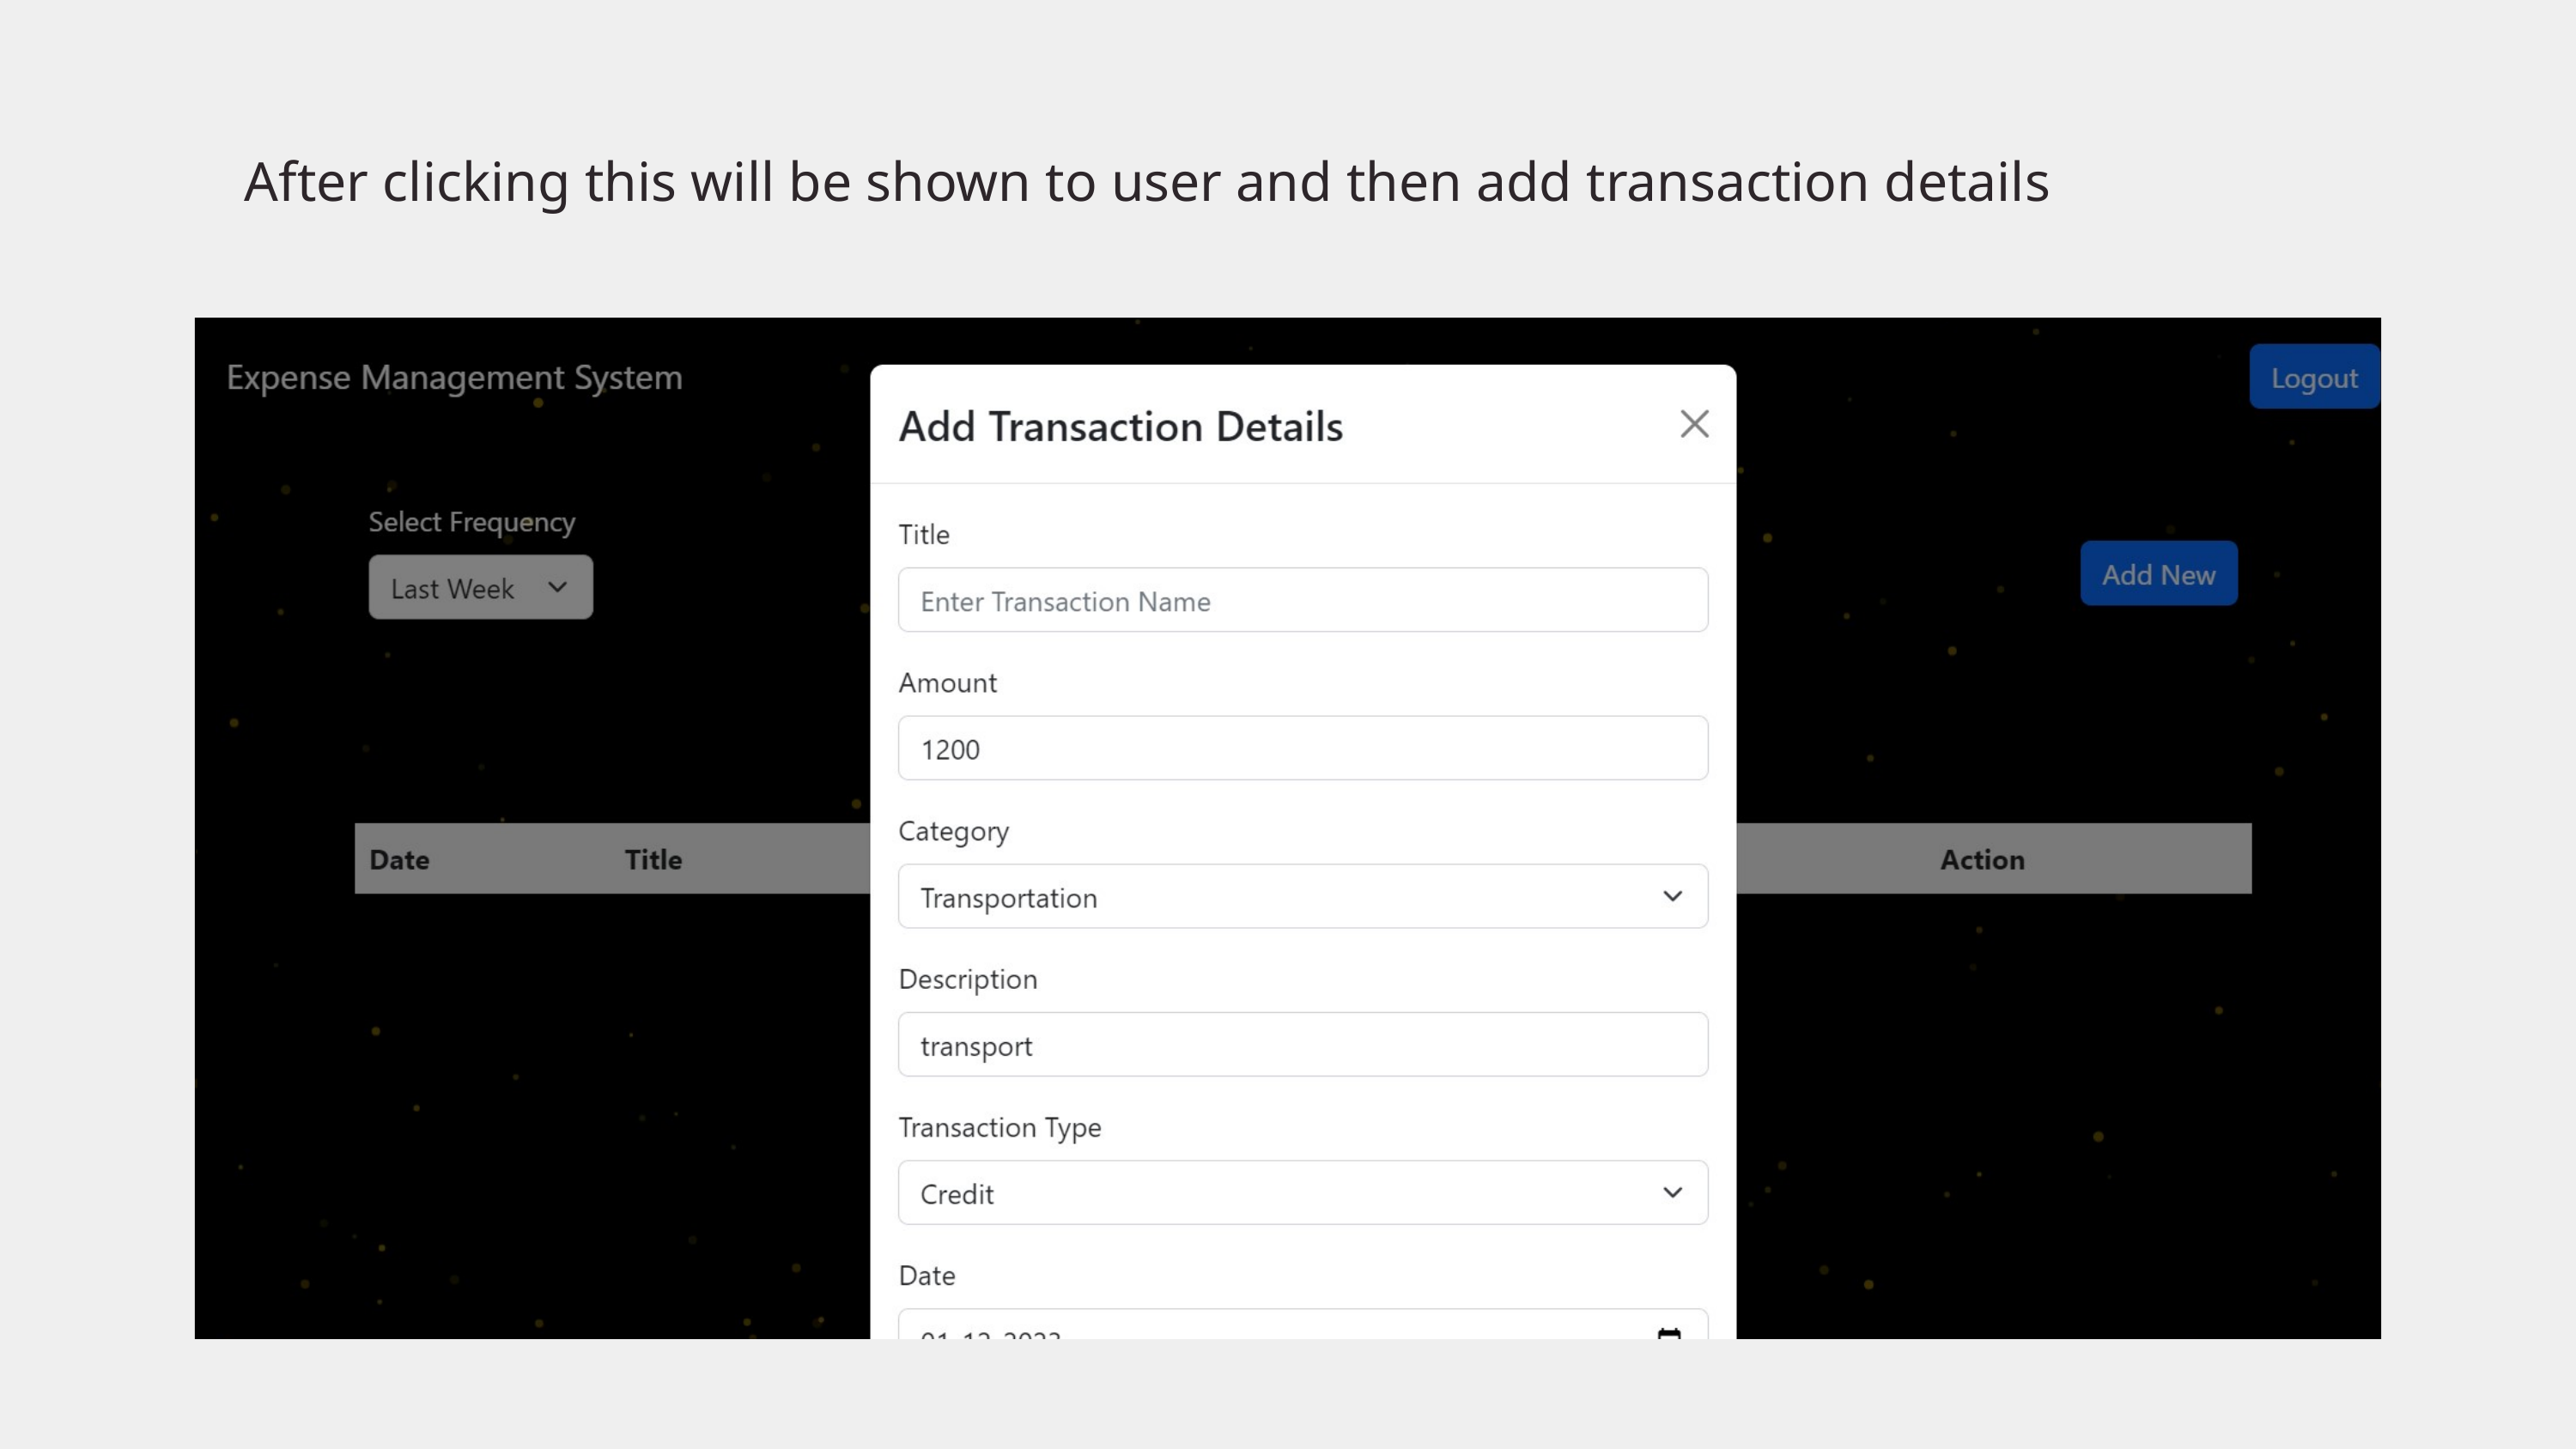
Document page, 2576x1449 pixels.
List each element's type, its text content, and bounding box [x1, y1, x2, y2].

text_box After clicking this will be shown to user and then add transaction details [244, 136, 2196, 212]
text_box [194, 317, 2382, 1339]
